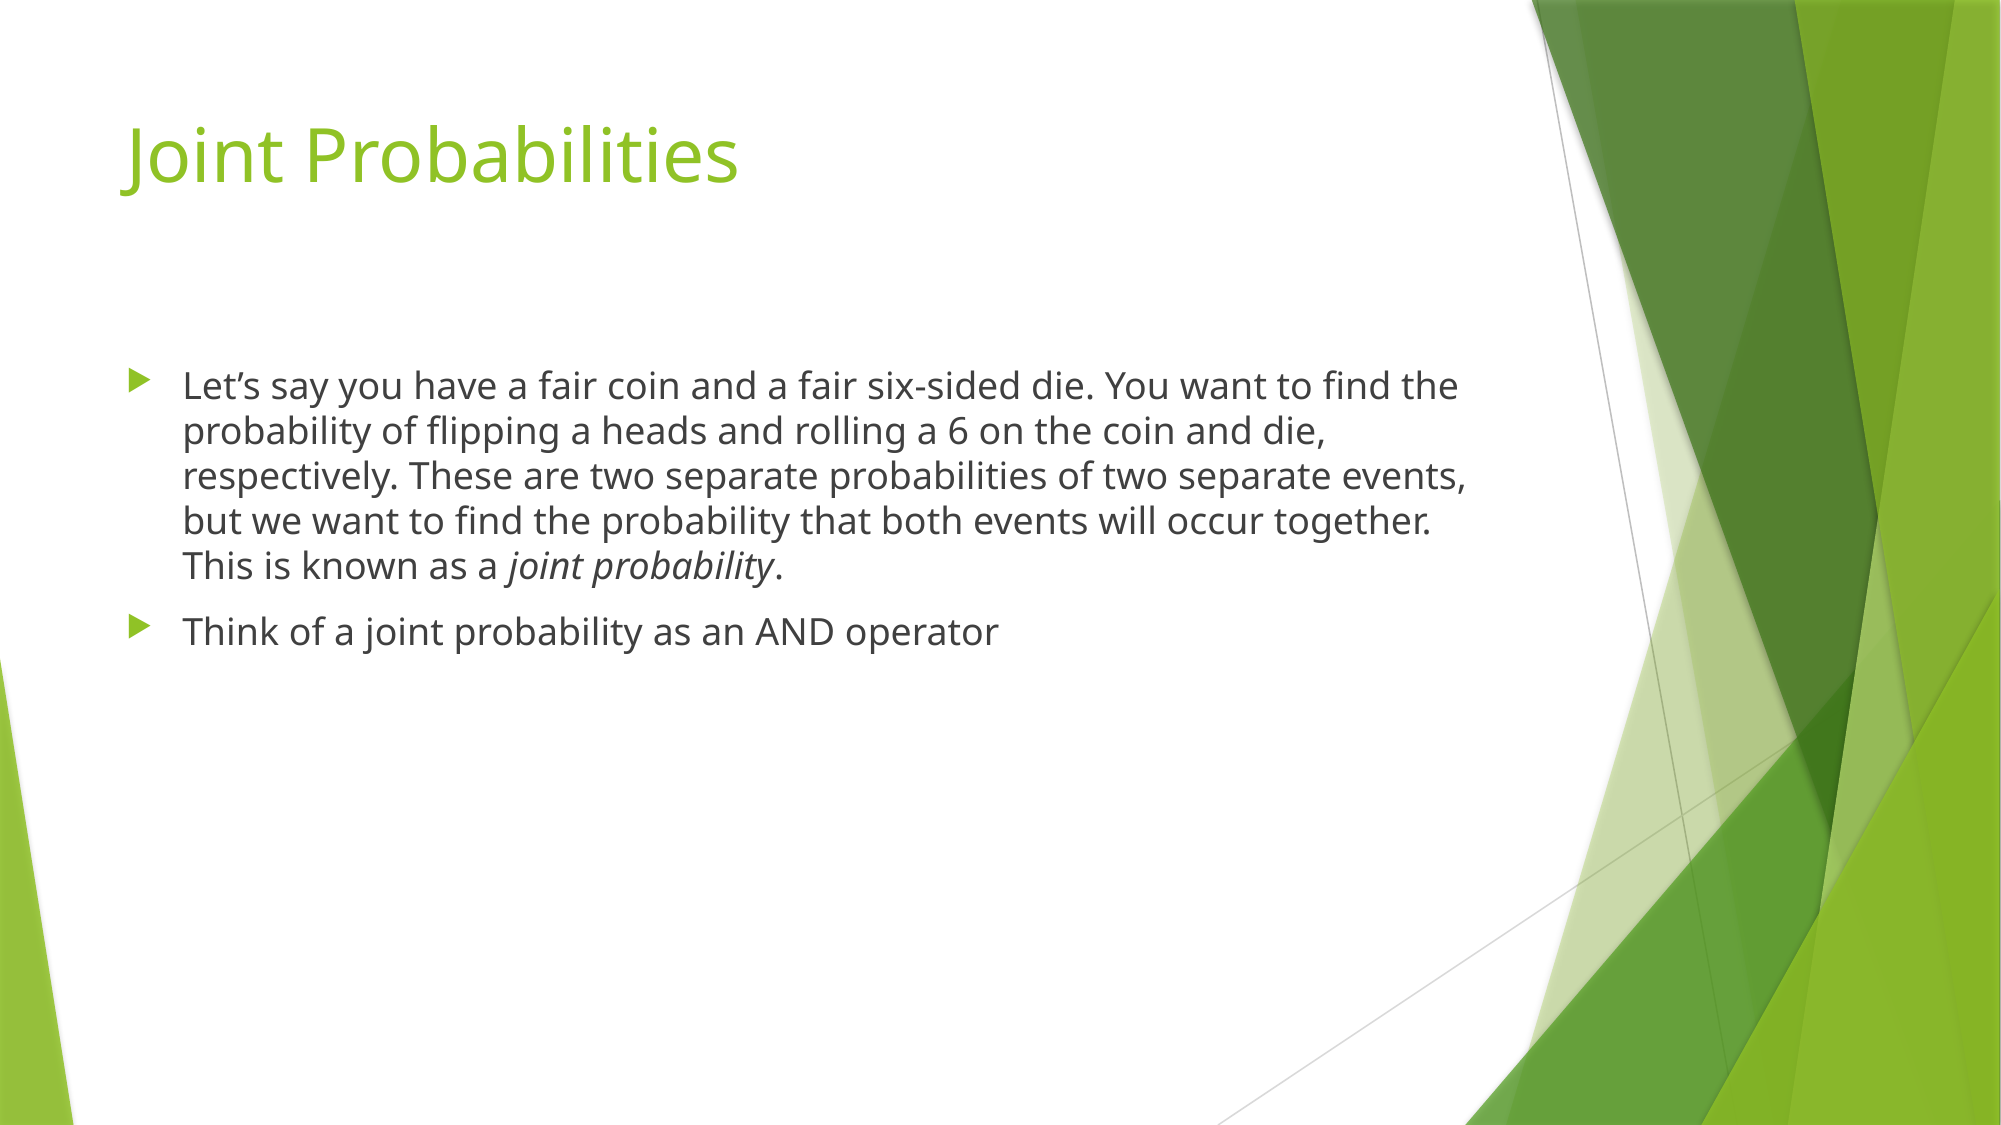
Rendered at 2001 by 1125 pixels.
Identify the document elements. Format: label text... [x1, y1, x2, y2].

title Joint Probabilities [111, 99, 1522, 317]
list Let’s say you have a fair coin and a fair six-sided die. You want to find the probability of flipping a heads and rolling a 6 on the coin and die, respectively. These are two separate probabilities of two separate events, but we want to find the probability that both events will occur together. This is known as a joint probability. Think of a joint probability as an AND operator [111, 354, 1522, 992]
